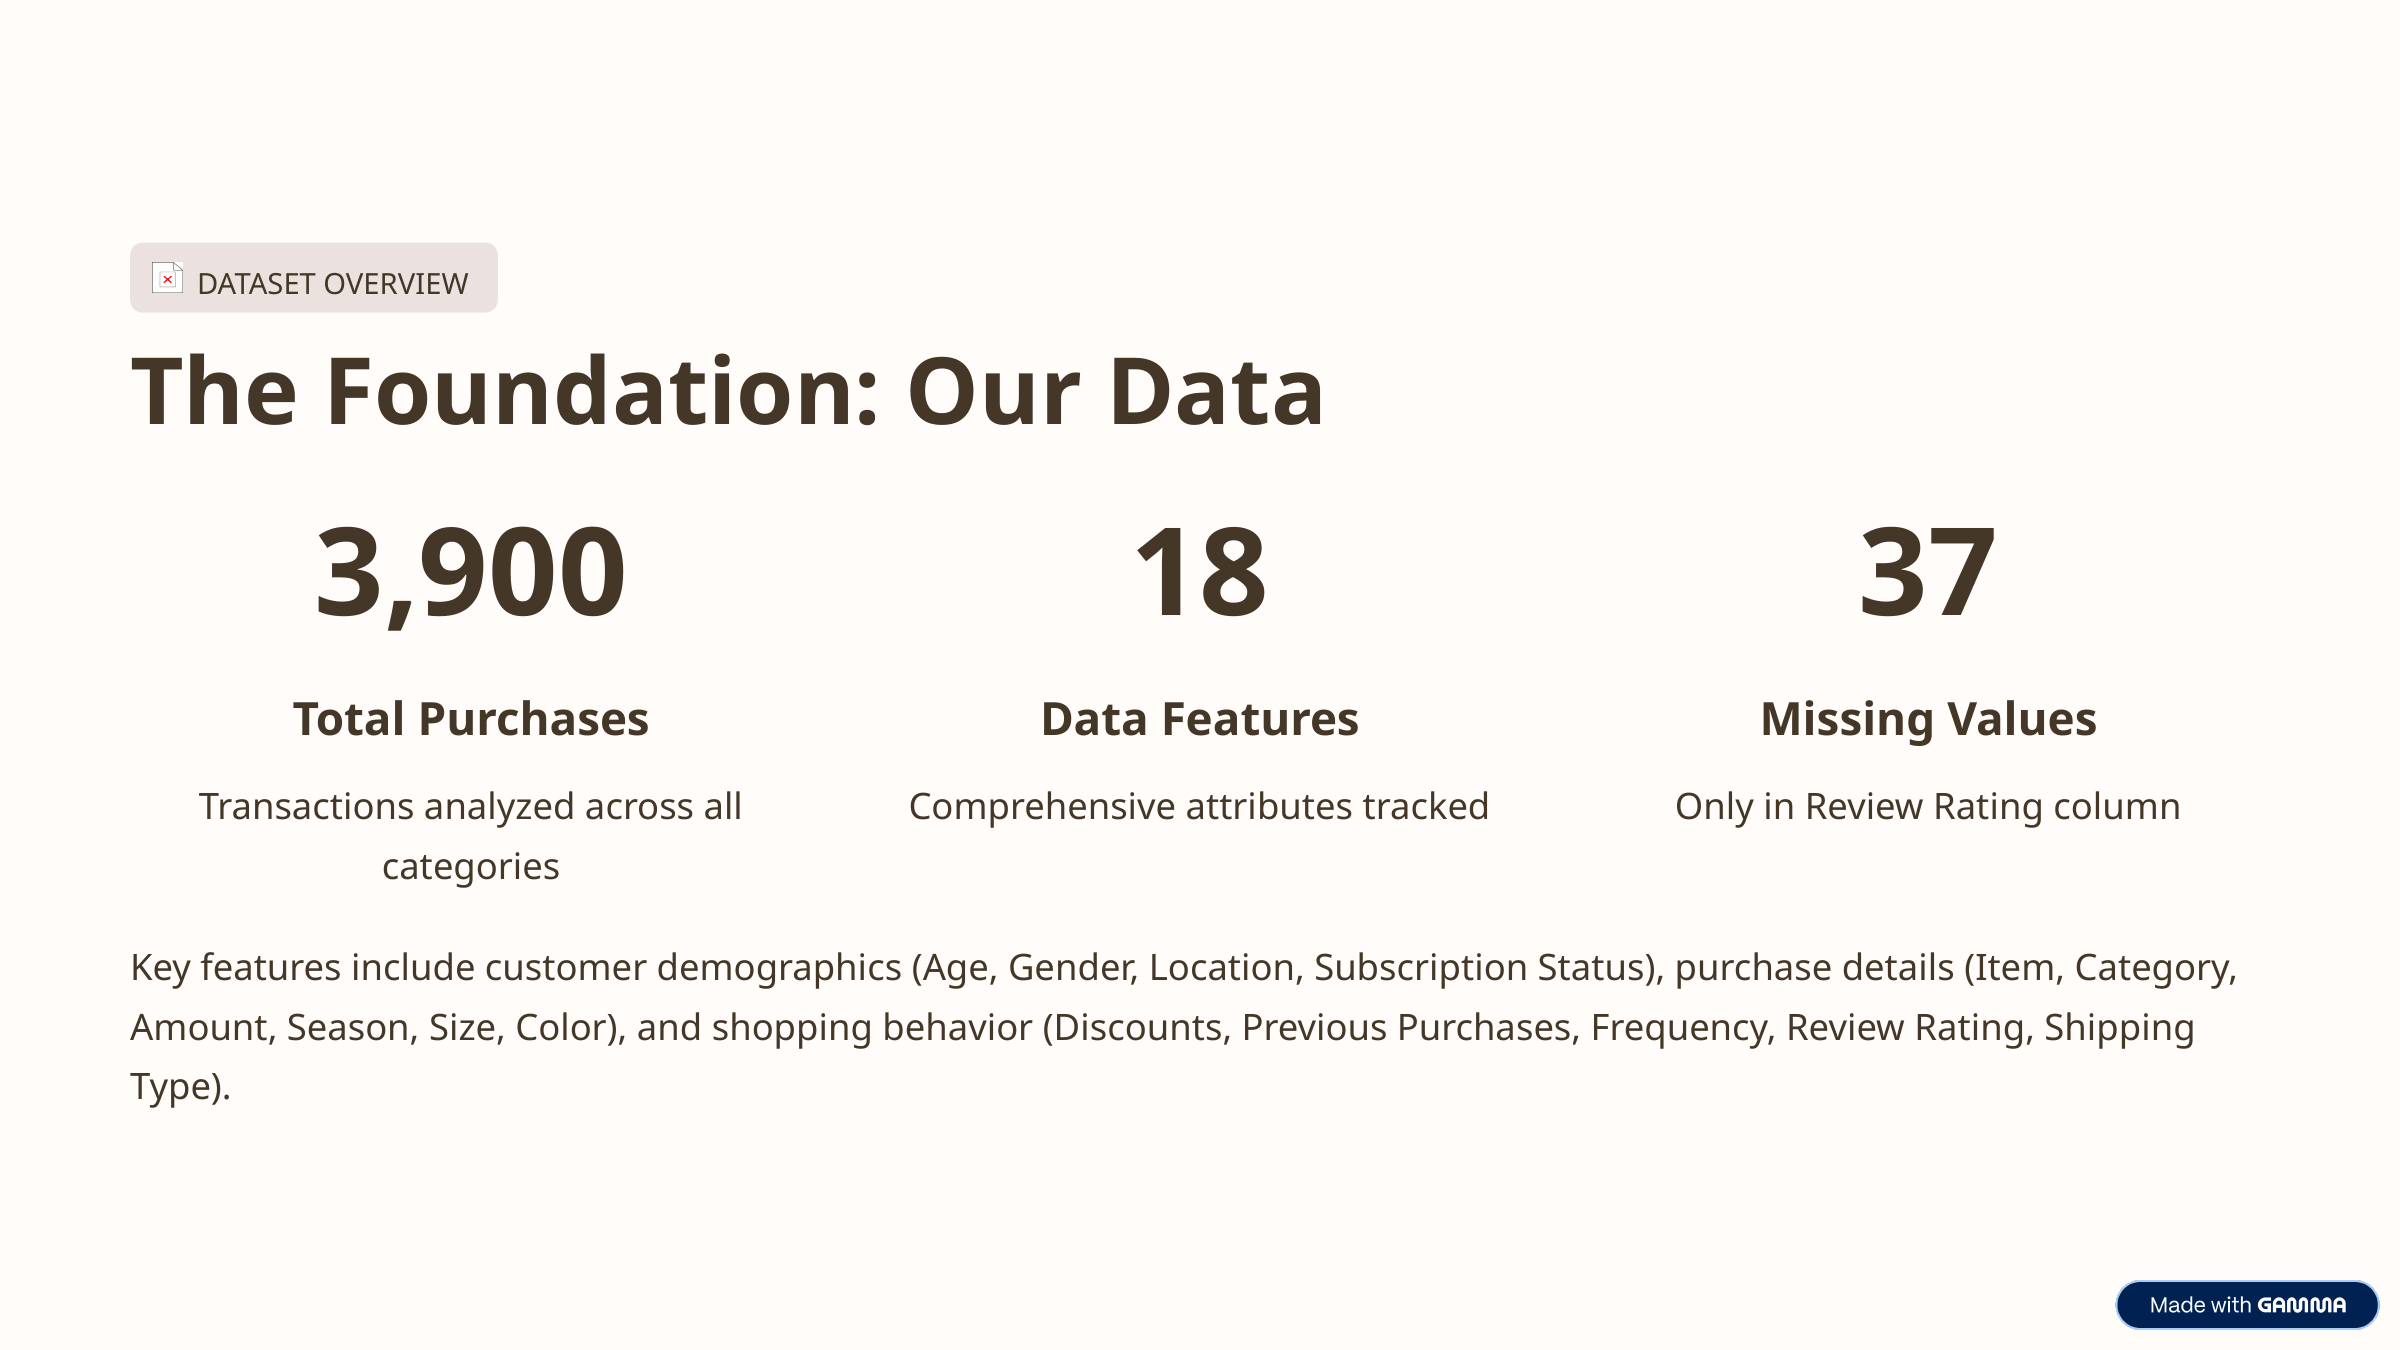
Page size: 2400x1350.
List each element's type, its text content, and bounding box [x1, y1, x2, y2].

text_box DATASET OVERVIEW [197, 253, 476, 302]
text_box Missing Values [1696, 687, 2162, 746]
picture [152, 262, 183, 293]
text_box Transactions analyzed across all categories [130, 767, 813, 887]
text_box Data Features [967, 687, 1433, 746]
text_box 37 [1587, 518, 2270, 641]
text_box The Foundation: Our Data [130, 327, 1164, 444]
text_box Key features include customer demographics (Age, Gender, Location, Subscription Status), purchase details (Item, Category, Amount, Season, Size, Color), and shopping behavior (Discounts, Previous Purchases, Frequency, Review Rating, Shipping Type). [130, 928, 2270, 1108]
text_box 18 [858, 518, 1541, 641]
text_box Comprehensive attributes tracked [858, 767, 1541, 828]
text_box 3,900 [130, 518, 813, 641]
text_box Total Purchases [238, 687, 704, 746]
picture [2106, 1271, 2389, 1339]
text_box [130, 242, 498, 313]
text_box Only in Review Rating column [1587, 767, 2270, 828]
